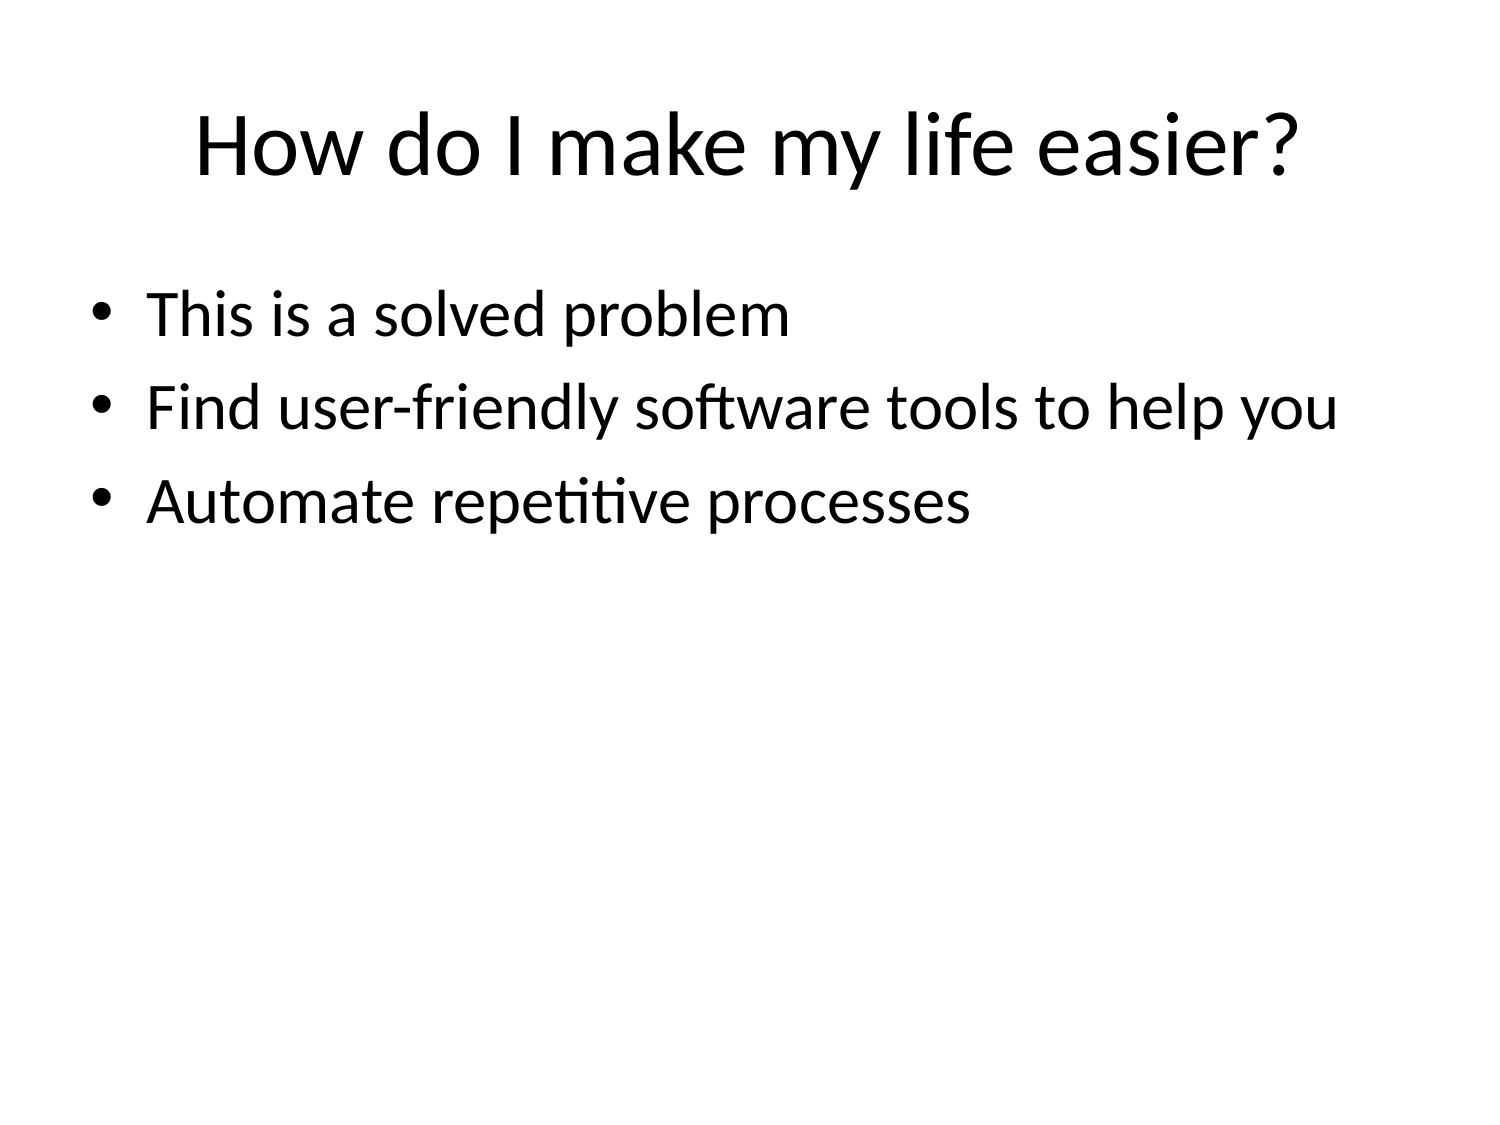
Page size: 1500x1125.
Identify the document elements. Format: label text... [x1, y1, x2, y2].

title How do I make my life easier? [75, 45, 1425, 233]
list This is a solved problem Find user-friendly software tools to help you Automate repetitive processes [75, 262, 1425, 1005]
